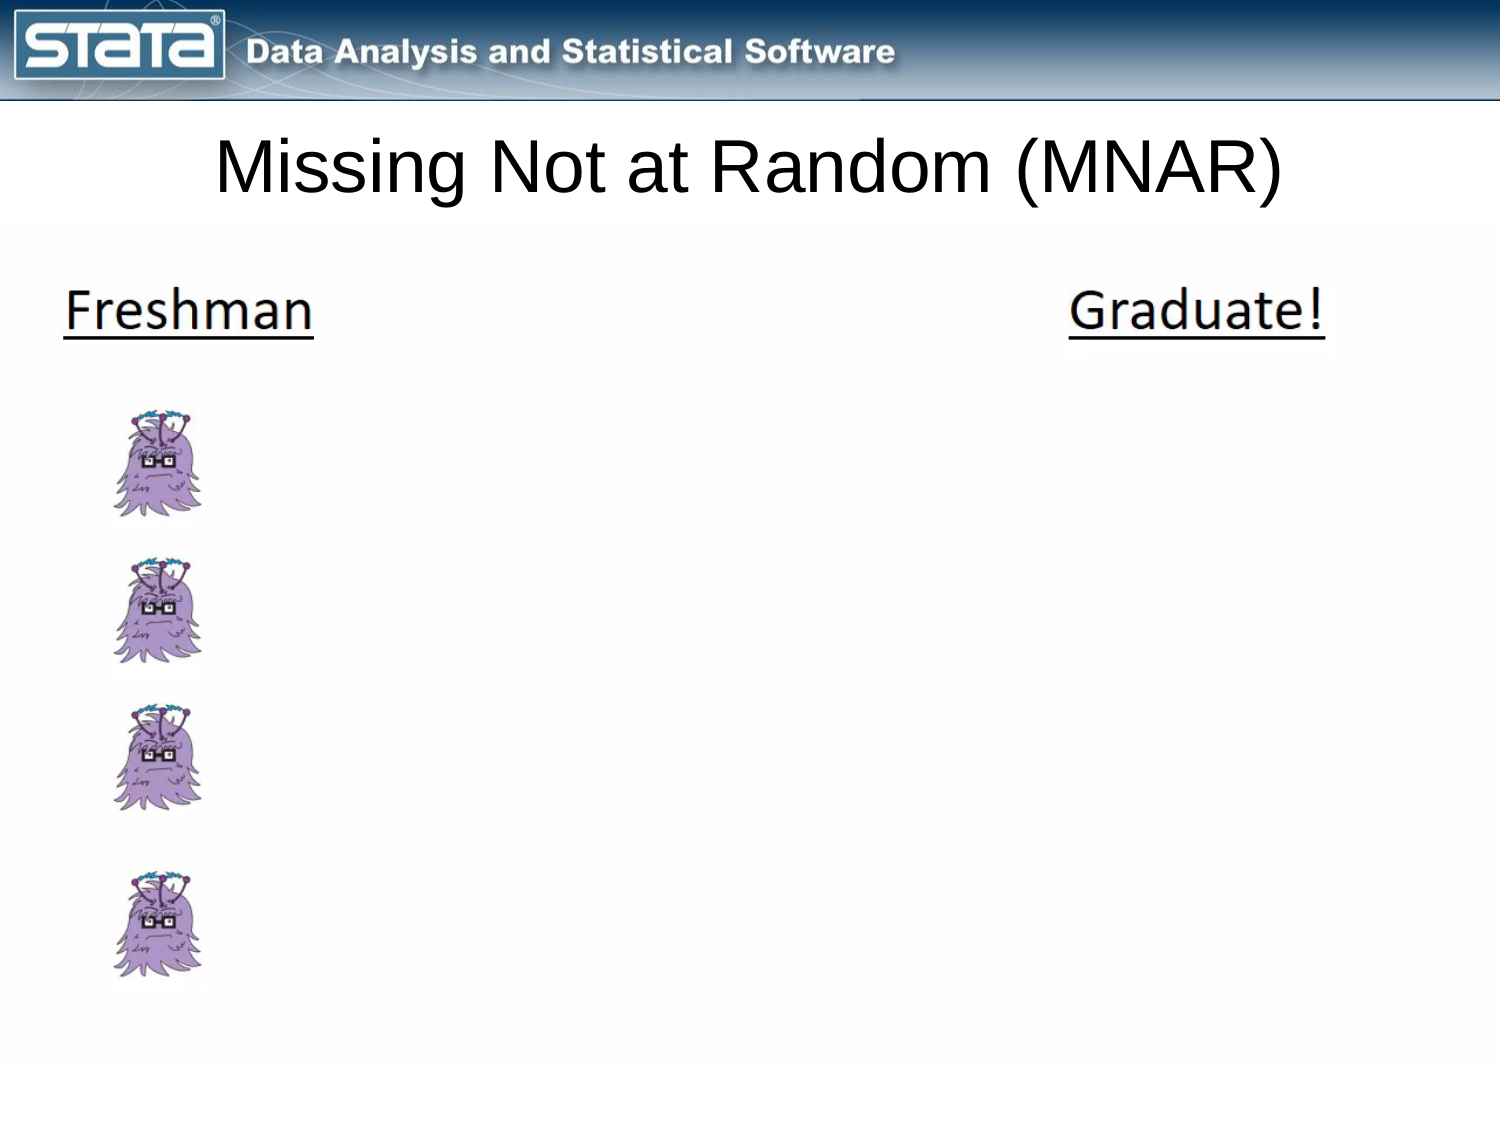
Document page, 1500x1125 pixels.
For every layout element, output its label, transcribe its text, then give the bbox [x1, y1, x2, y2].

picture [0, 0, 1500, 102]
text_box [0, 224, 1500, 1069]
title Missing Not at Random (MNAR) [0, 108, 1500, 224]
